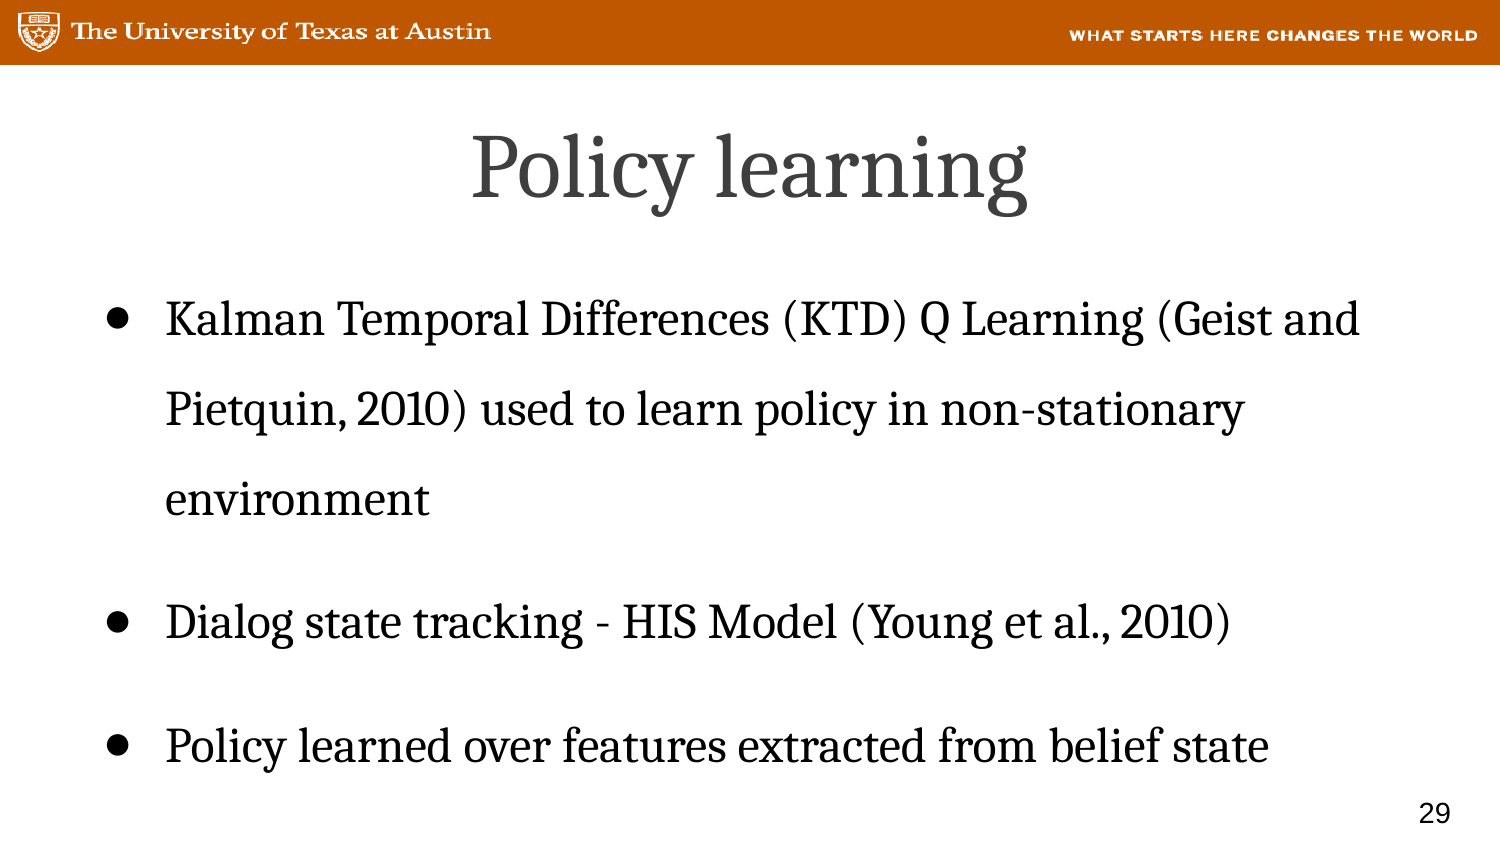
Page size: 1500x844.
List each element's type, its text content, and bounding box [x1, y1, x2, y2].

picture [0, 0, 1500, 844]
title Policy learning [75, 90, 1425, 231]
slide_number 29 [1403, 779, 1494, 844]
list Kalman Temporal Differences (KTD) Q Learning (Geist and Pietquin, 2010) used to learn policy in non-stationary environment Dialog state tracking - HIS Model (Young et al., 2010) Policy learned over features extracted from belief state [75, 240, 1425, 719]
